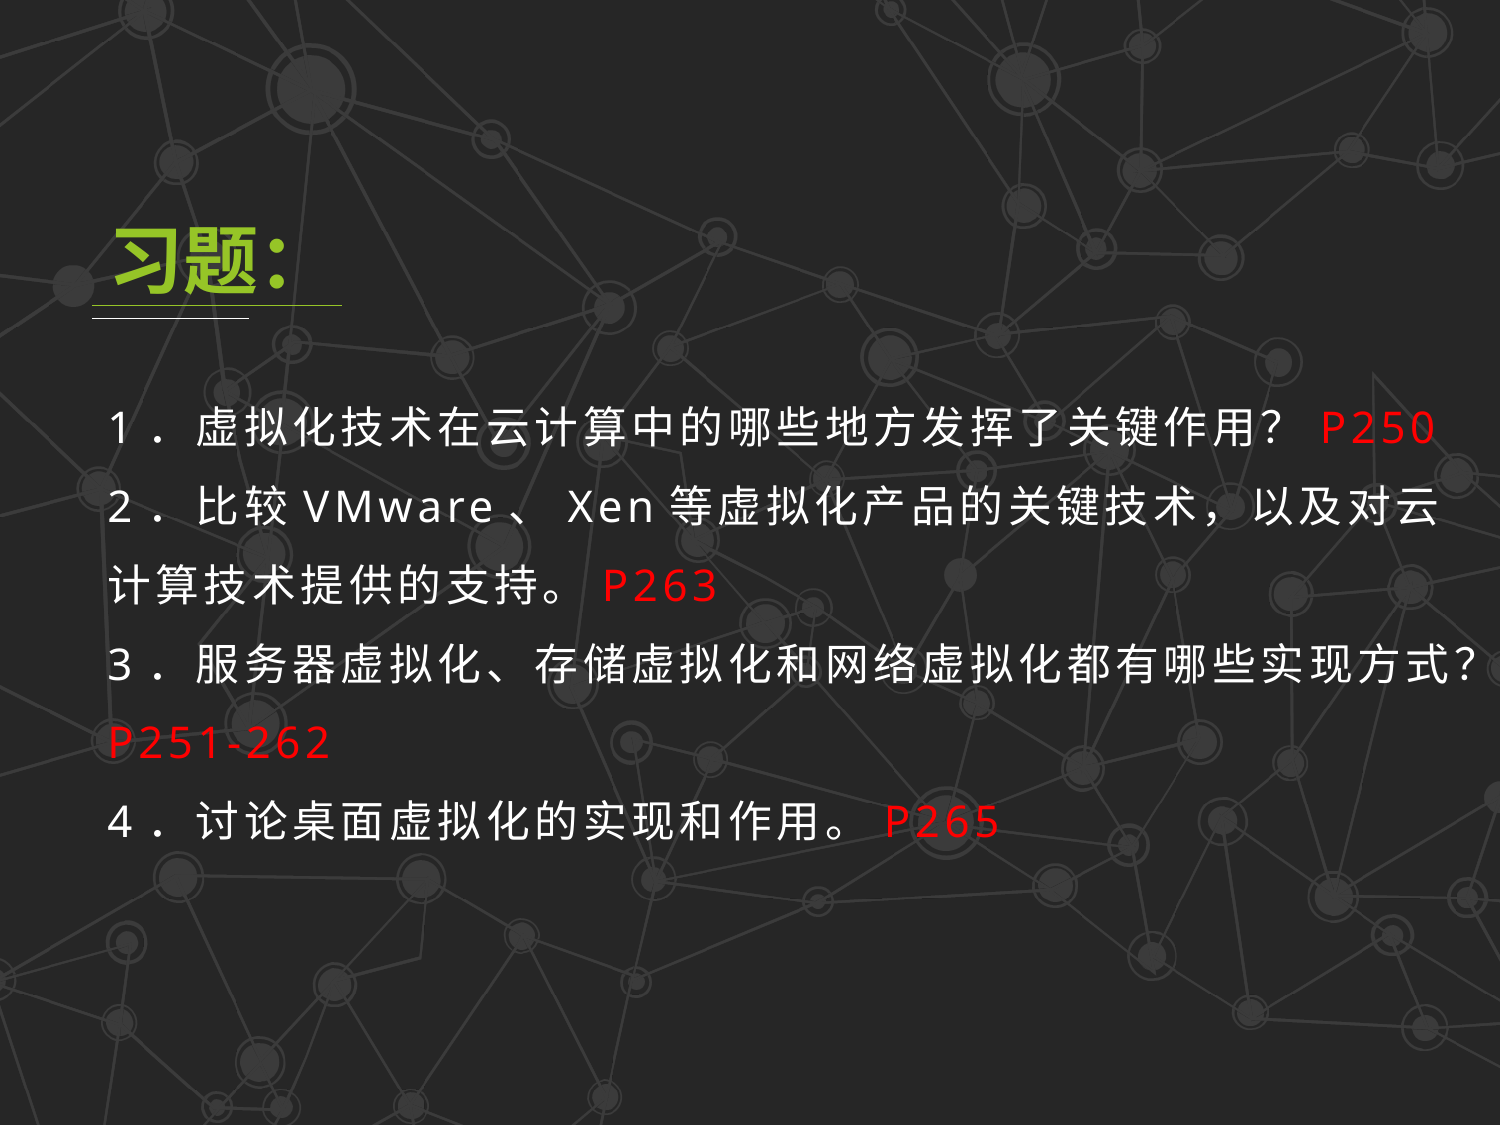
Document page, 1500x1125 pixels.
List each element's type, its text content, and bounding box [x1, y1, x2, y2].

picture [0, 0, 1500, 1125]
text_box 习题： [93, 206, 349, 312]
text_box 1．虚拟化技术在云计算中的哪些地方发挥了关键作用？P250 2．比较VMware、Xen等虚拟化产品的关键技术，以及对云计算技术提供的支持。P263 3．服务器虚拟化、存储虚拟化和网络虚拟化都有哪些实现方式？P251-262 4．讨论桌面虚拟化的实现和作用。P265 [92, 366, 1481, 854]
